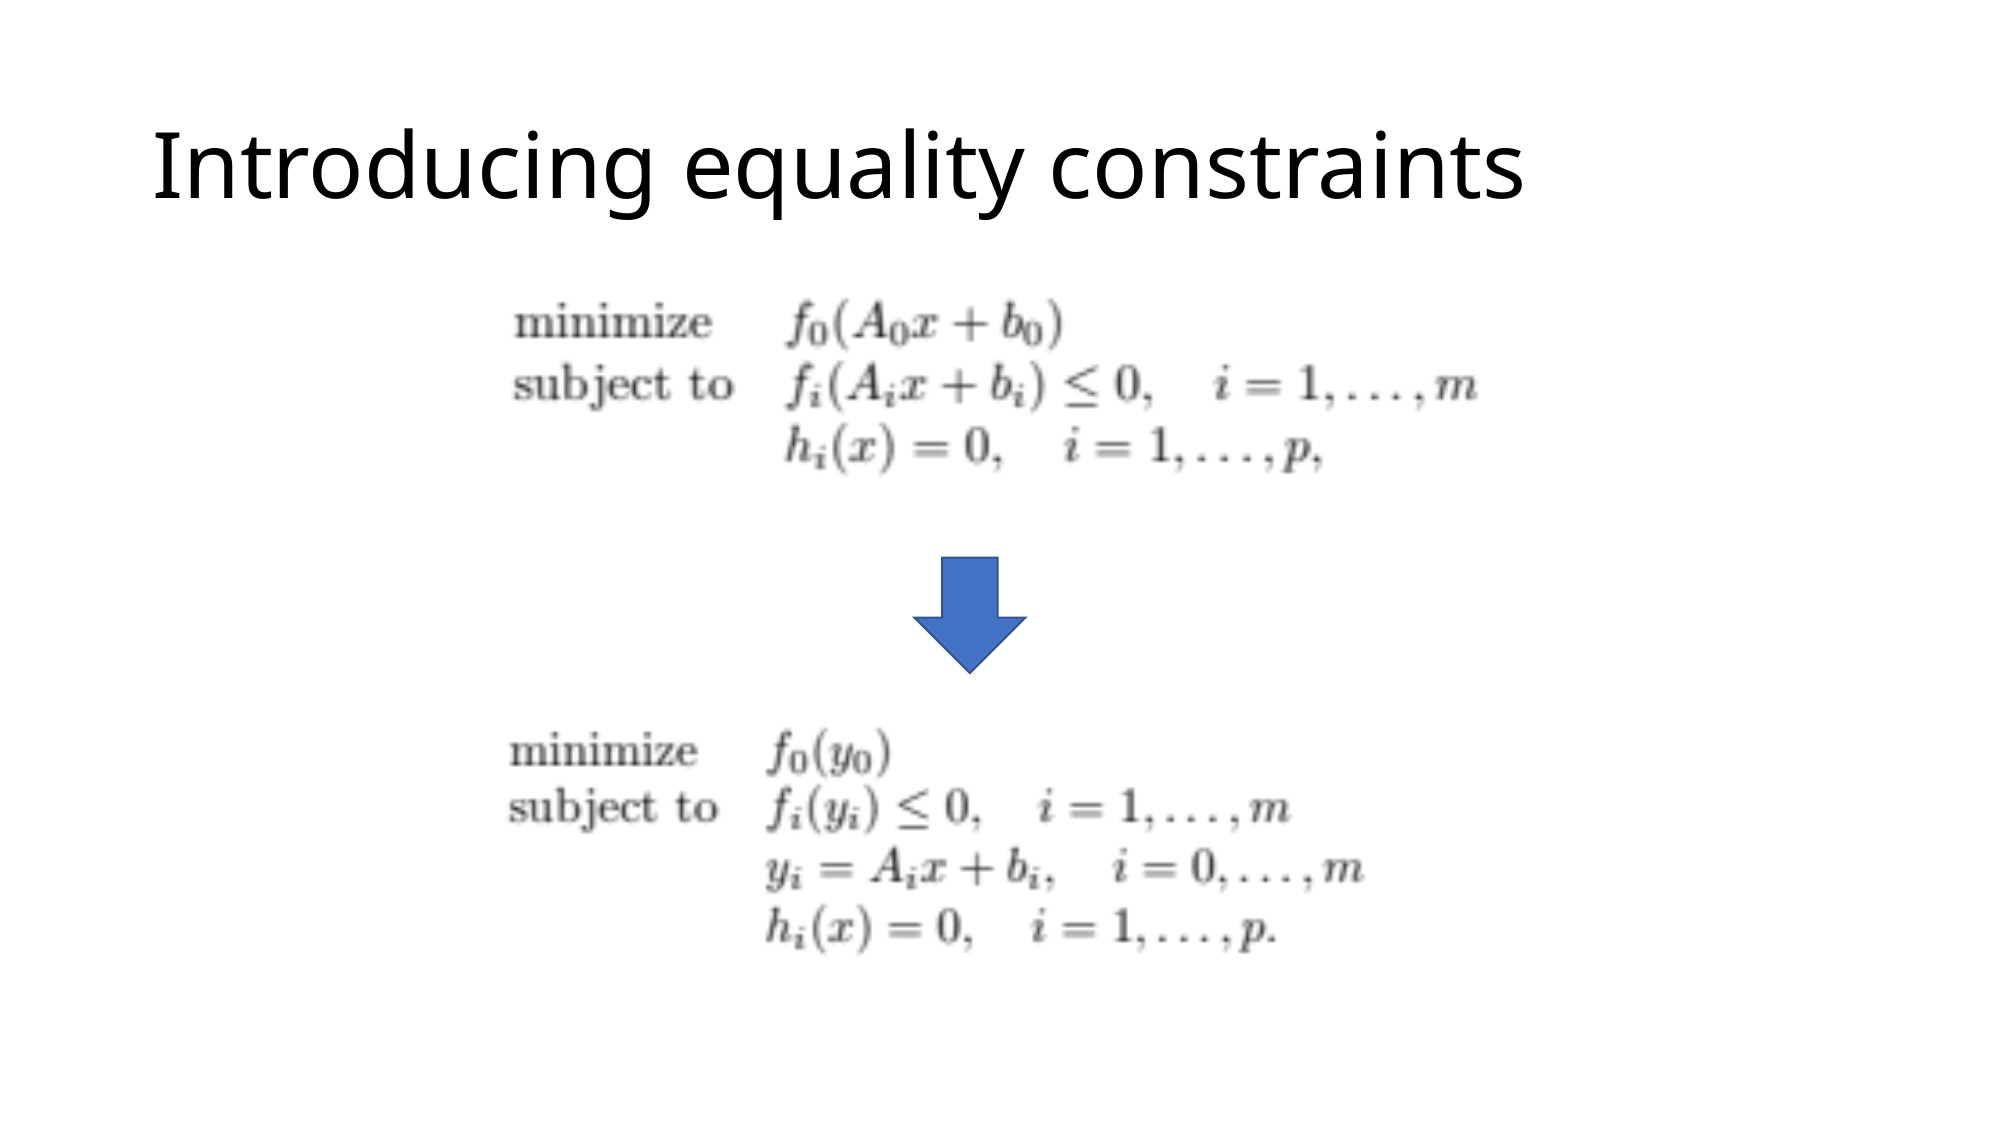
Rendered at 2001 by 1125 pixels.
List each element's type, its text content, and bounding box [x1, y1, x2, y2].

picture [490, 722, 1399, 981]
text_box [911, 556, 1028, 675]
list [490, 277, 1510, 510]
title Introducing equality constraints [137, 59, 1863, 278]
